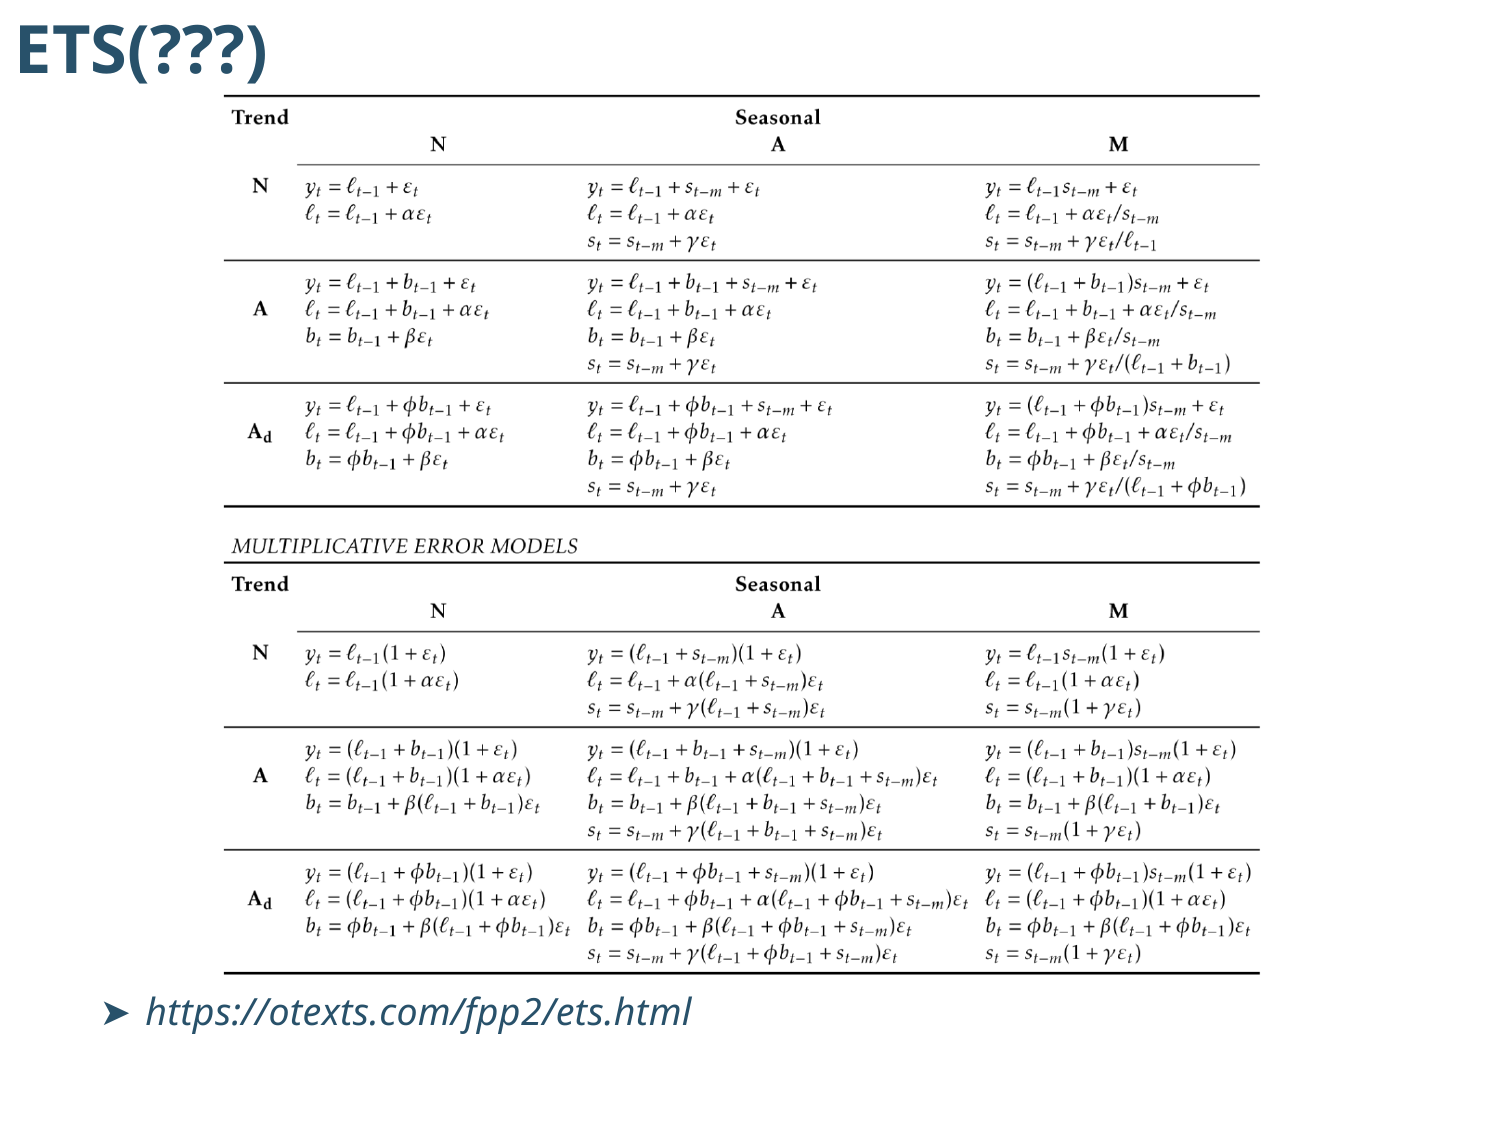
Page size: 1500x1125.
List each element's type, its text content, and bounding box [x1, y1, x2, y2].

text_box https://otexts.com/fpp2/ets.html [99, 987, 696, 1033]
picture [206, 89, 1270, 980]
text_box ETS(???) [0, 0, 1500, 96]
